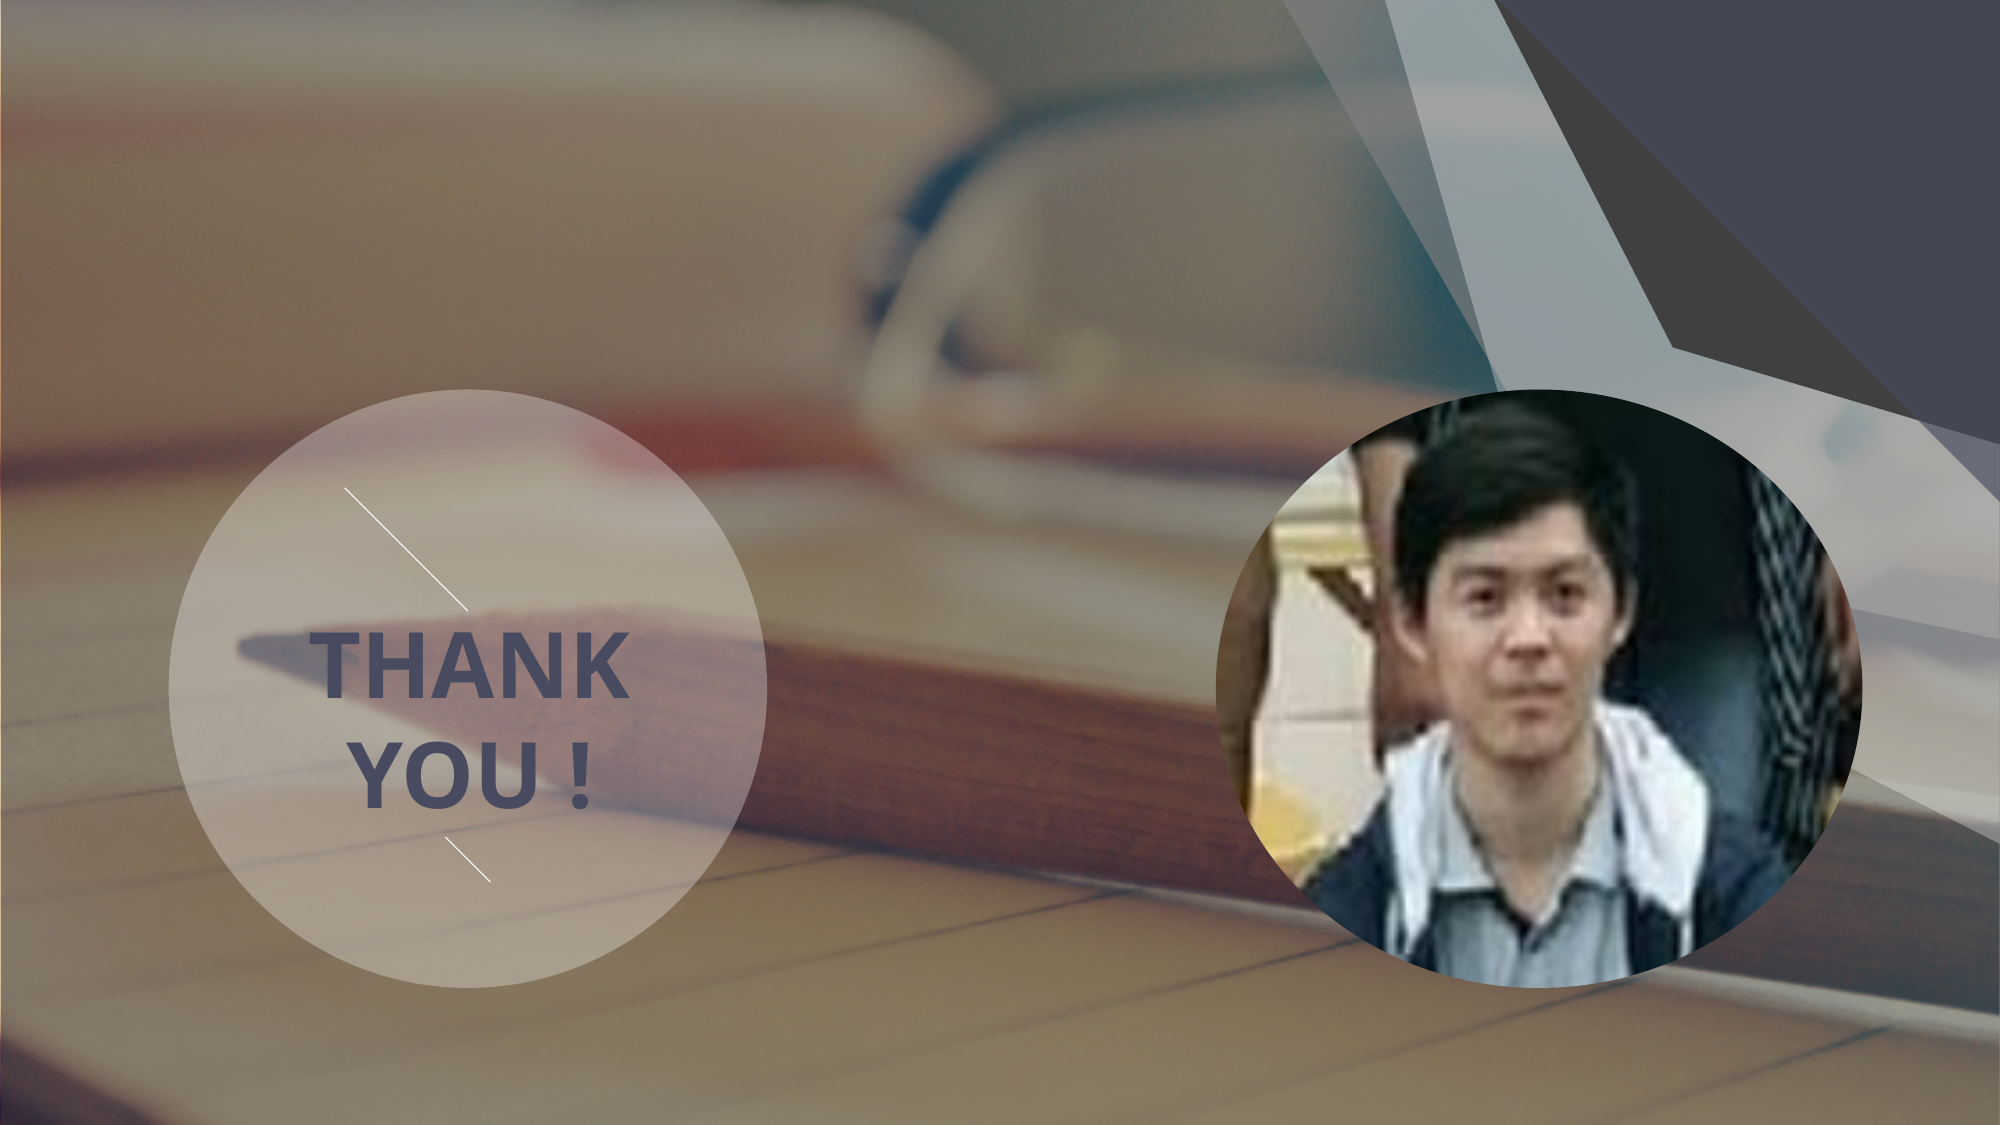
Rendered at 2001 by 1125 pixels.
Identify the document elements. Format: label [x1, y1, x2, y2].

list [1215, 389, 1863, 988]
text_box [0, 0, 2000, 1125]
